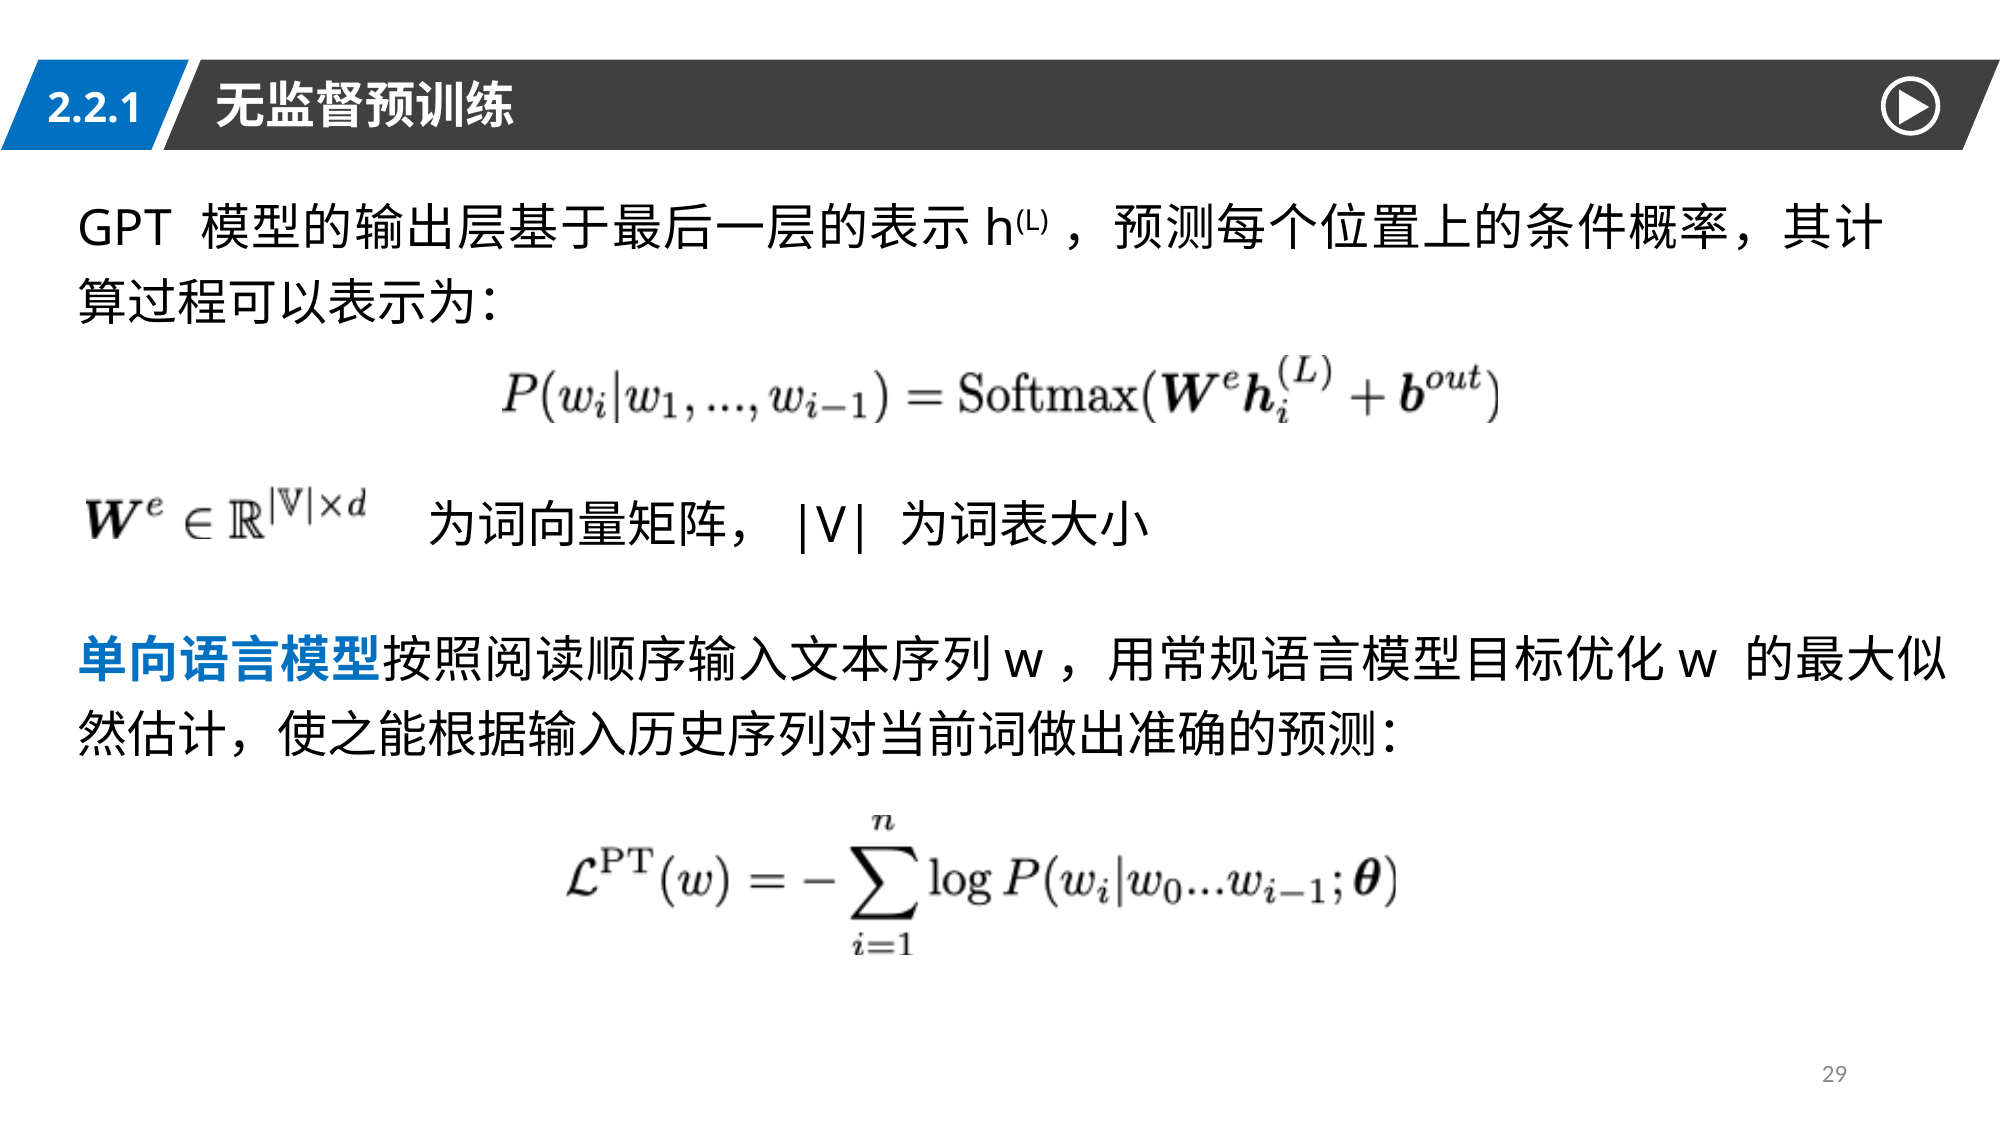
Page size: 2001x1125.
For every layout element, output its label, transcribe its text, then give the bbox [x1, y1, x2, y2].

picture [501, 355, 1499, 423]
picture [85, 486, 366, 539]
text_box [1, 89, 157, 150]
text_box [1883, 78, 1939, 134]
text_box 2.2.1 [26, 73, 164, 138]
picture [566, 814, 1396, 956]
text_box [32, 59, 189, 120]
text_box 单向语言模型按照阅读顺序输入文本序列w，用常规语言模型目标优化w 的最大似然估计，使之能根据输入历史序列对当前词做出准确的预测： [62, 605, 1962, 770]
text_box GPT 模型的输出层基于最后一层的表示h(L)，预测每个位置上的条件概率，其计算过程可以表示为： [62, 173, 1900, 338]
text_box [163, 59, 2000, 150]
text_box 无监督预训练 [200, 66, 531, 142]
slide_number 29 [1412, 1042, 1863, 1103]
text_box 为词向量矩阵，|V| 为词表大小 [412, 470, 1413, 561]
